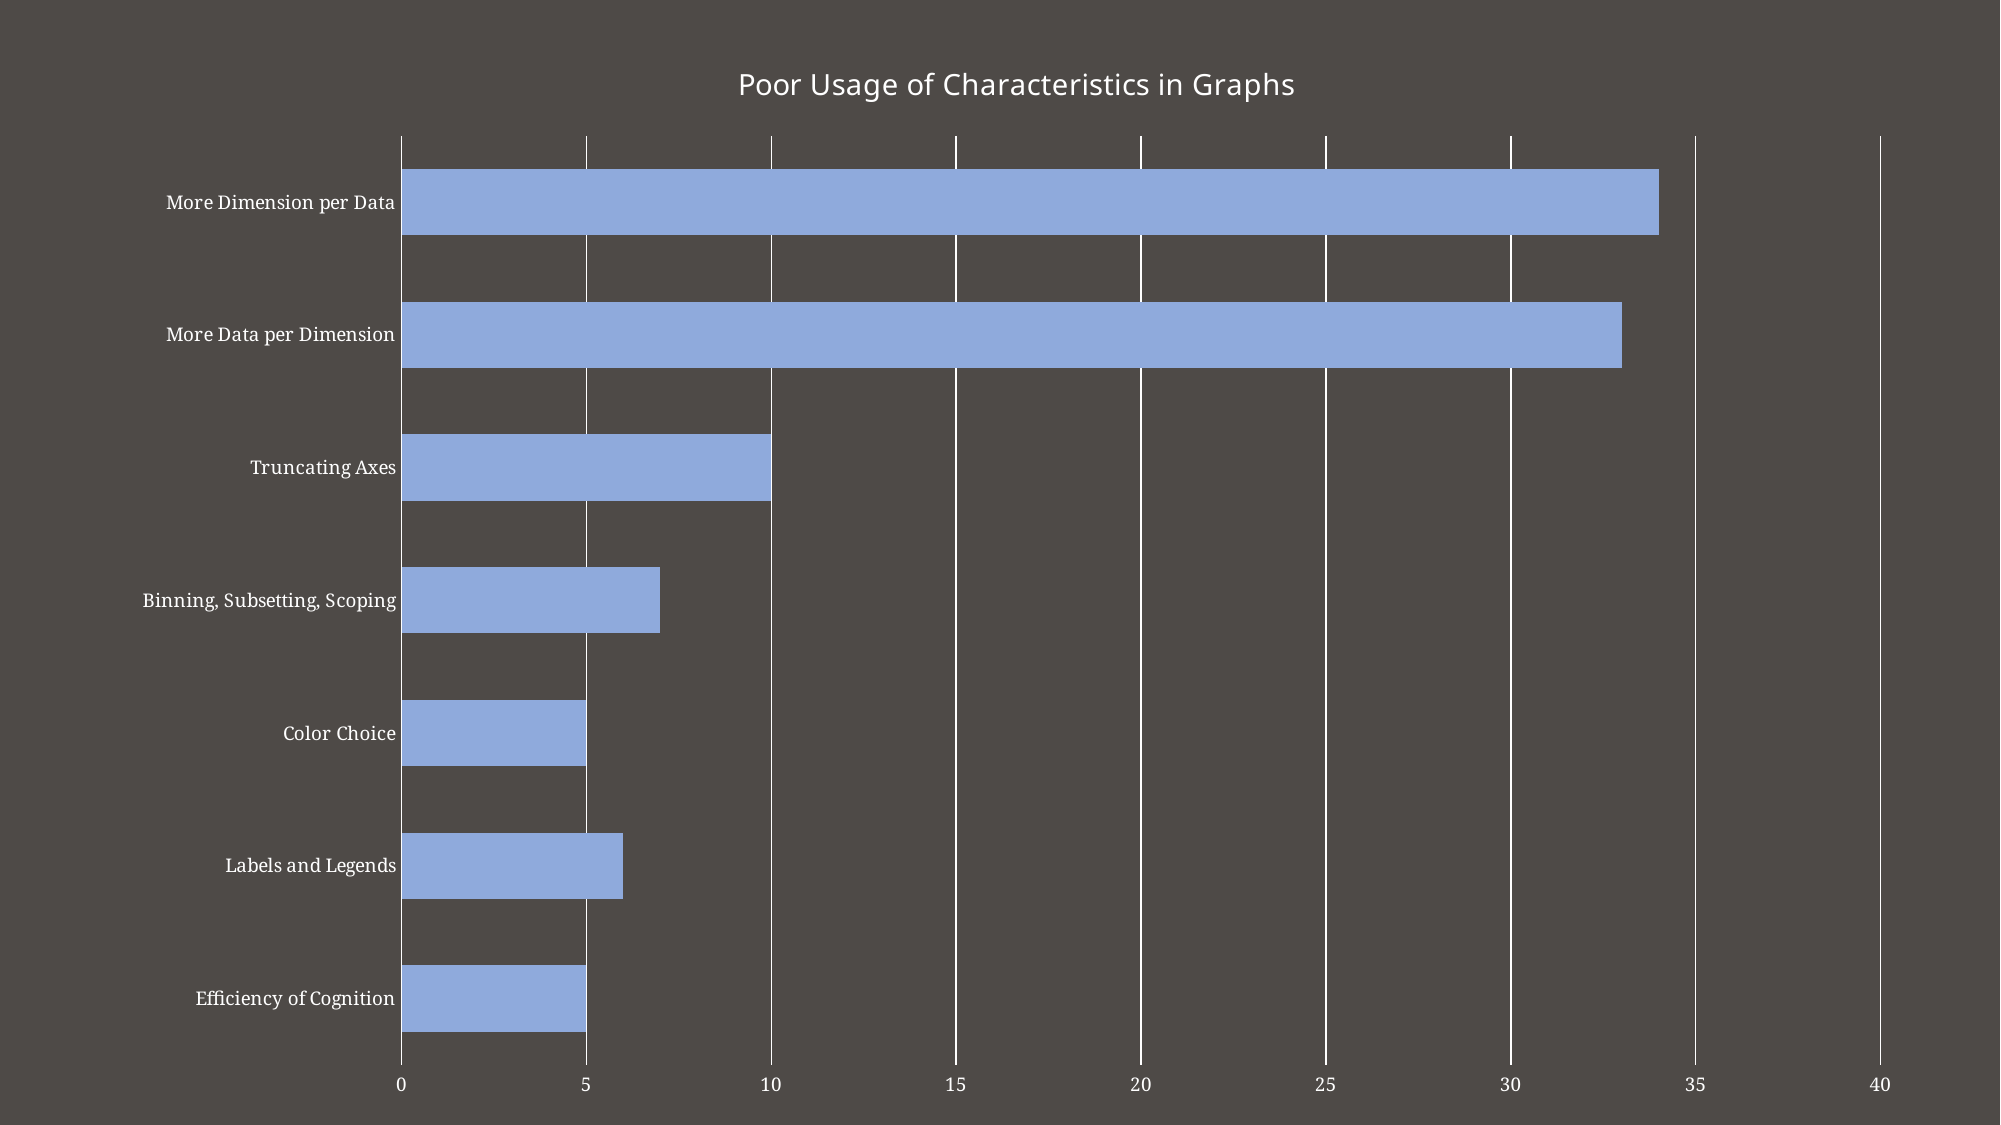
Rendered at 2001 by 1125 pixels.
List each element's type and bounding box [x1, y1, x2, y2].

chart [105, 26, 1928, 1120]
